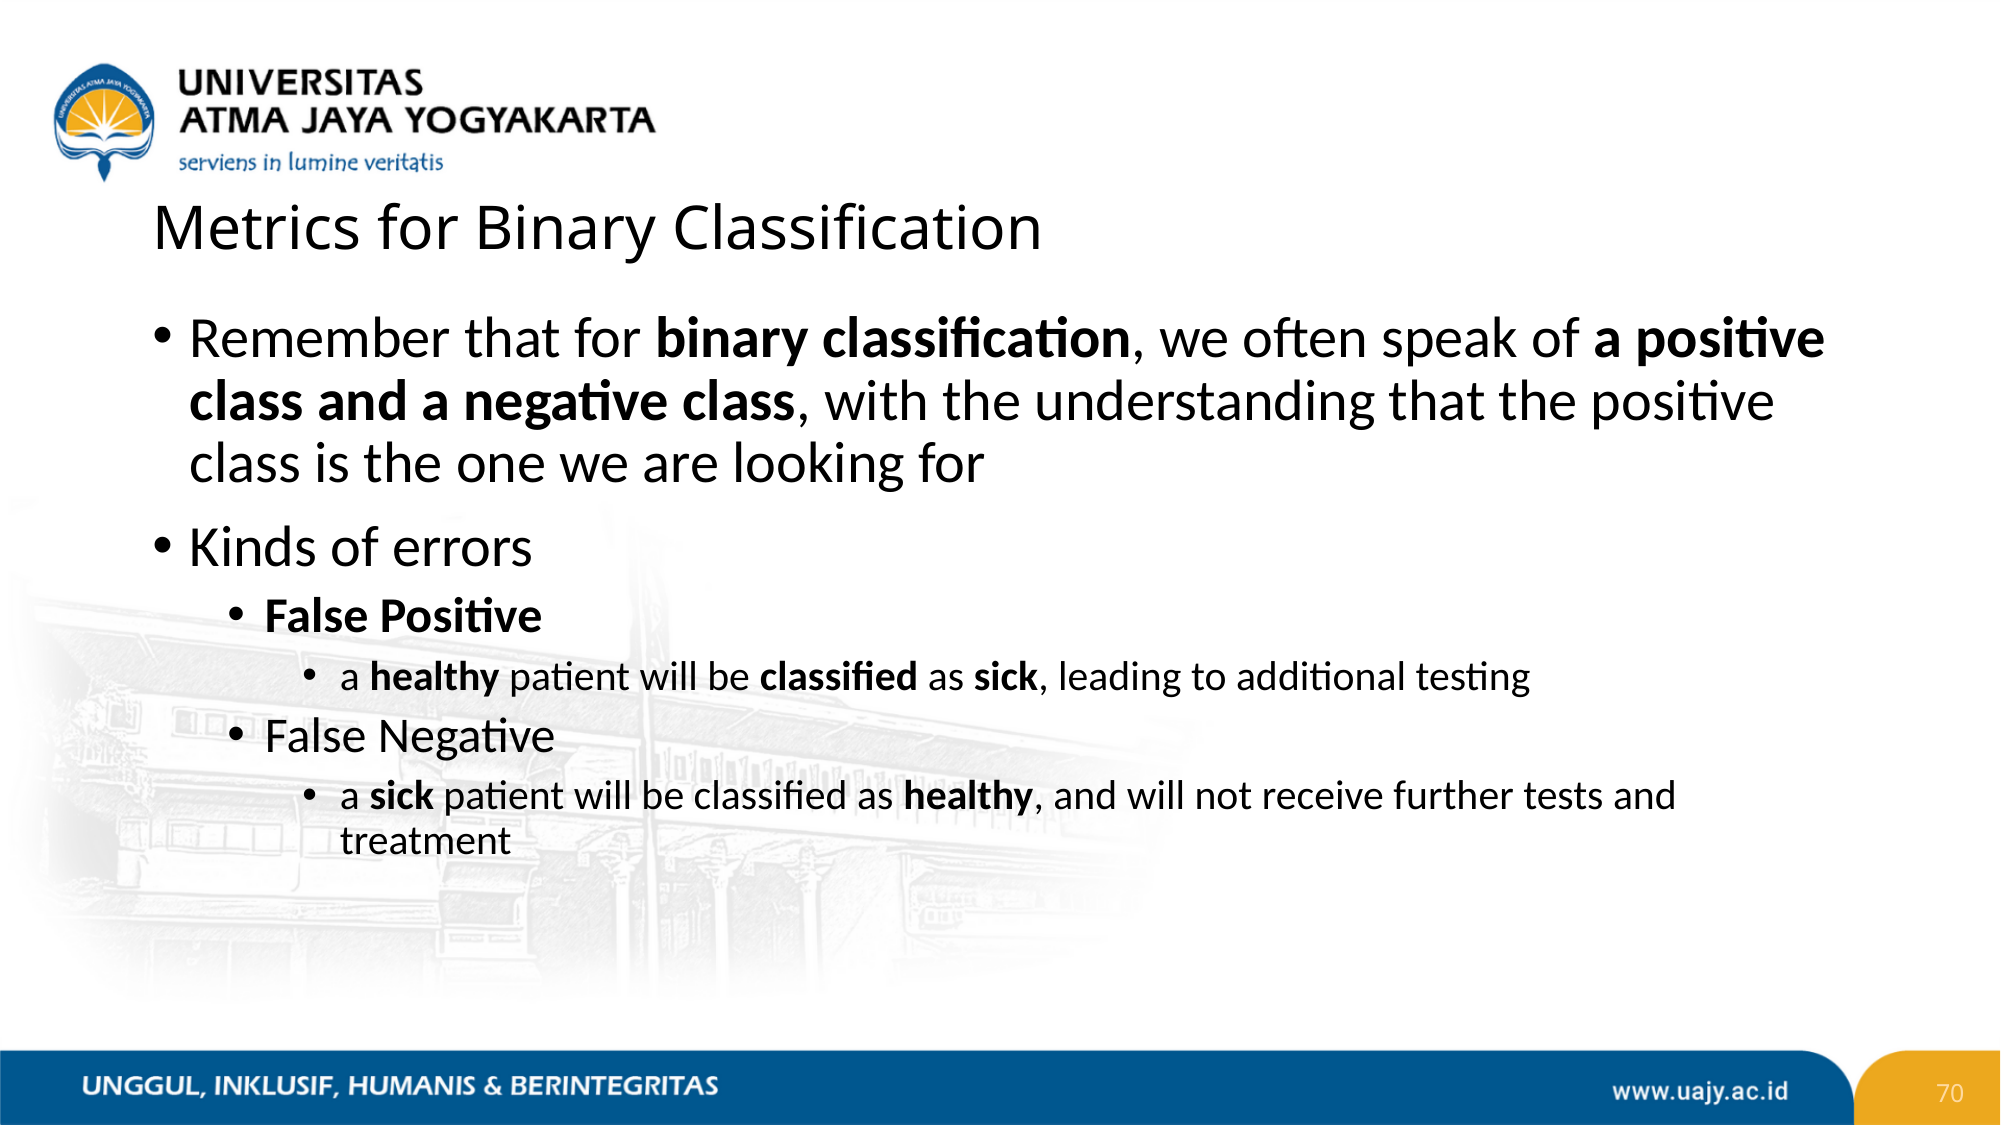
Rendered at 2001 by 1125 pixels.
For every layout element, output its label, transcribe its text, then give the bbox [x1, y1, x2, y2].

list Remember that for binary classification, we often speak of a positive class and a negative class, with the understanding that the positive class is the one we are looking for Kinds of errors False Positive a healthy patient will be classified as sick, leading to additional testing False Negative a sick patient will be classified as healthy, and will not receive further tests and treatment [137, 299, 1863, 1014]
title Metrics for Binary Classification [137, 189, 1863, 271]
picture [0, 0, 2001, 1125]
slide_number 70 [1900, 1070, 2000, 1115]
